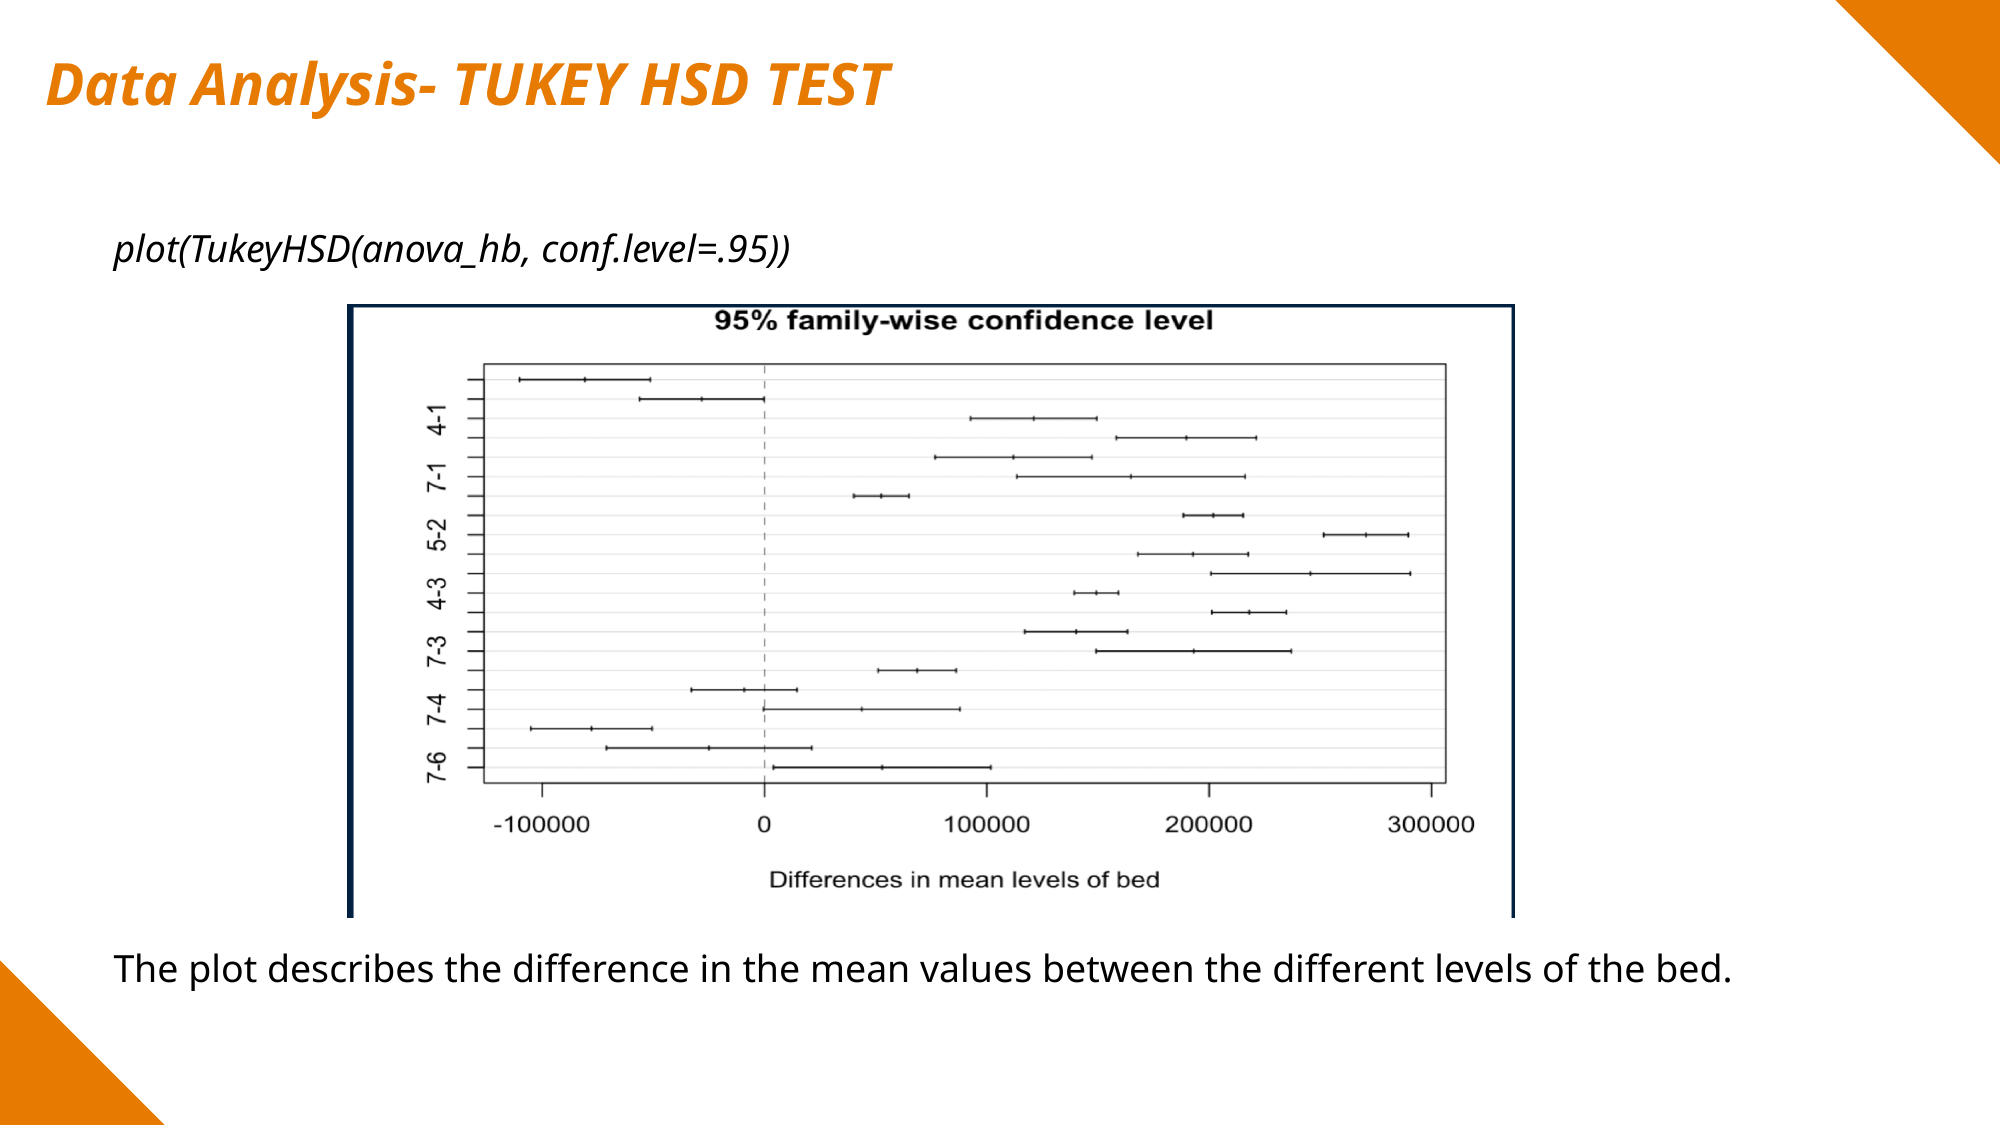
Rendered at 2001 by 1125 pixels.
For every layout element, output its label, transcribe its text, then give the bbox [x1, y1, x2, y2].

text_box plot(TukeyHSD(anova_hb, conf.level=.95)) The plot describes the difference in the mean values between the different levels of the bed. [98, 217, 1764, 997]
text_box [0, 958, 167, 1125]
text_box [1833, 0, 2000, 167]
picture [347, 304, 1515, 918]
text_box Data Analysis- TUKEY HSD TEST [30, 39, 1058, 125]
